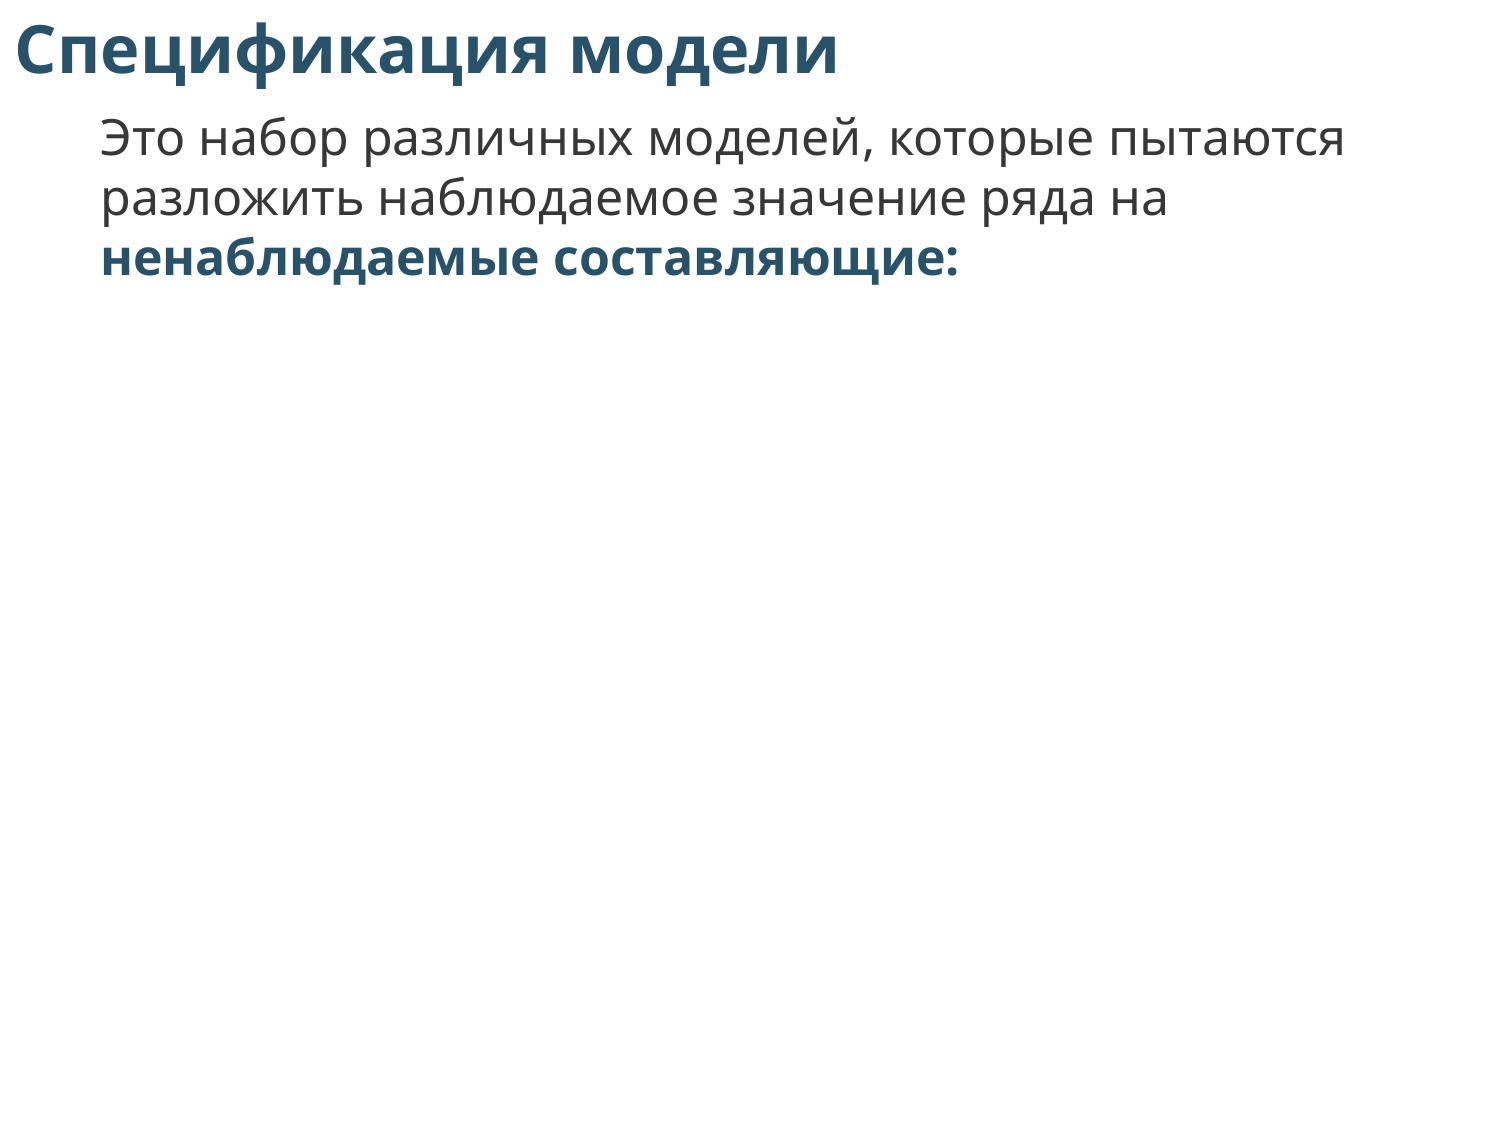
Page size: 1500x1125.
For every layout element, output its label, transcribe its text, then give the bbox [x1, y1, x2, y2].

text_box Спецификация модели [0, 0, 1500, 96]
